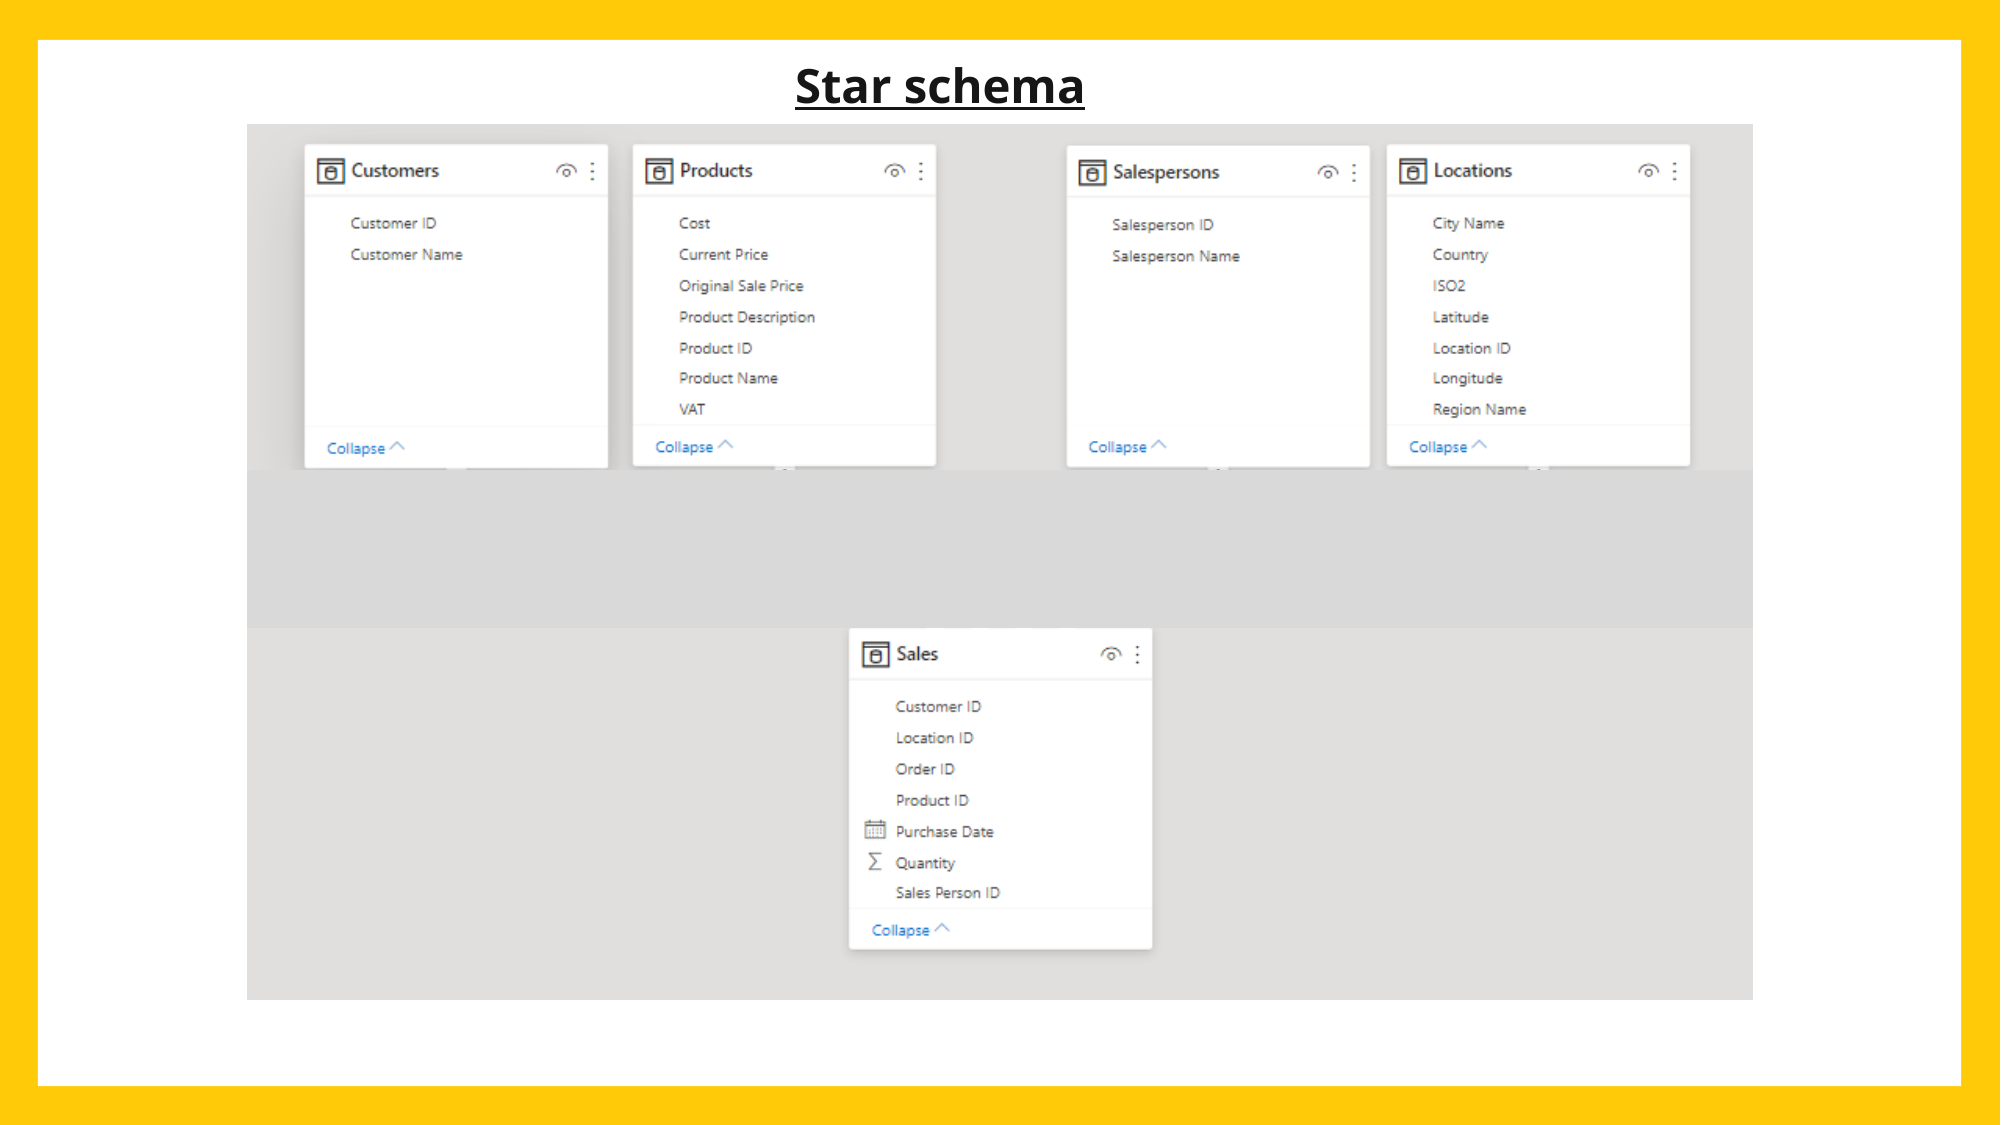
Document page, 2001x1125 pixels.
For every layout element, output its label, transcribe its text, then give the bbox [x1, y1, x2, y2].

picture [247, 124, 1753, 1001]
title Star schema [185, 55, 1695, 121]
